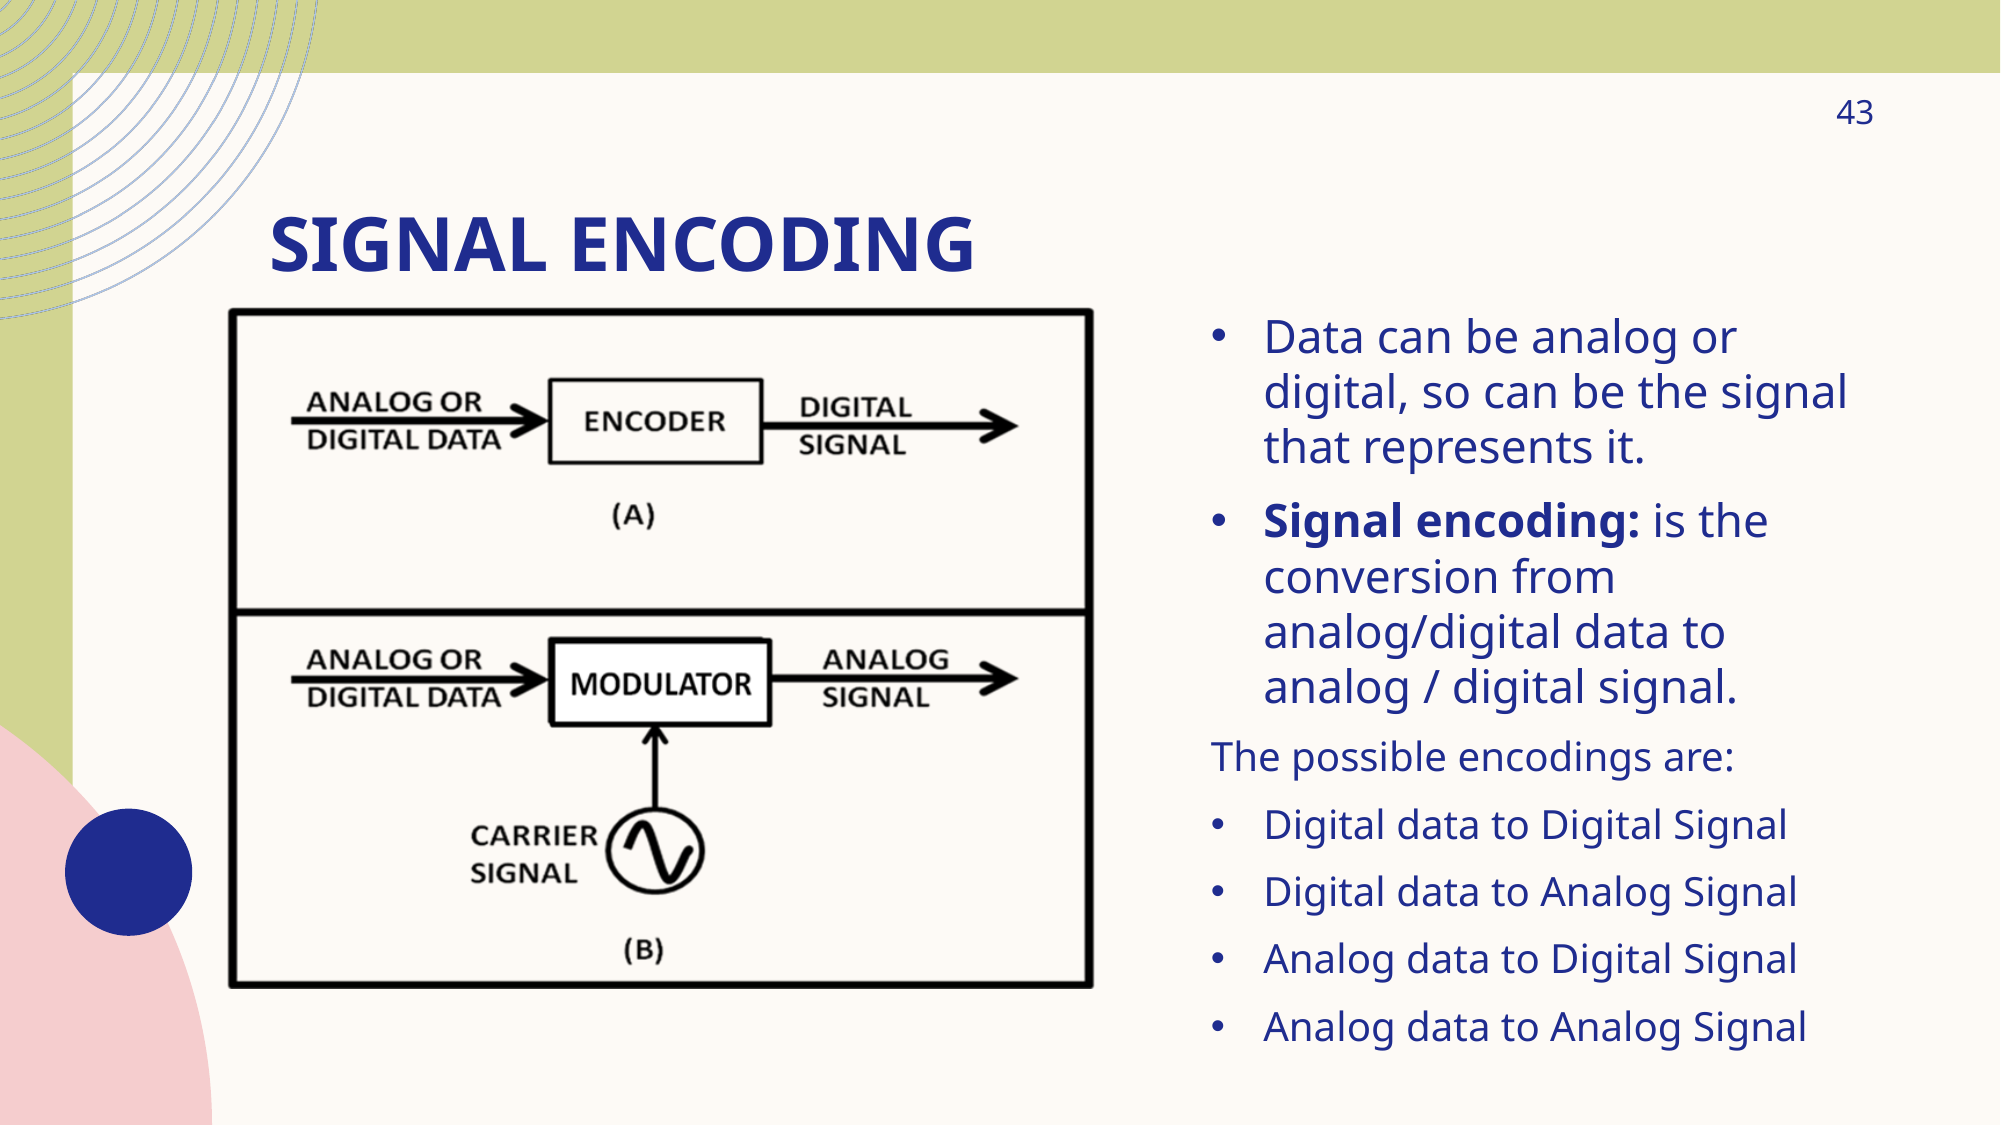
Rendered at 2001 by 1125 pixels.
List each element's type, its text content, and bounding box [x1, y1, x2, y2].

title SIGNAL ENCODING [254, 173, 1795, 287]
slide_number 43 [1712, 75, 1875, 153]
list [225, 307, 1095, 989]
picture [0, 0, 2001, 785]
list Data can be analog or digital, so can be the signal that represents it. Signal encoding: is the conversion from analog/digital data to analog / digital signal. The possible encodings are: Digital data to Digital Signal Digital data to Analog Signal Analog data to Digital Signal Analog data to Analog Signal [1195, 307, 1895, 1050]
